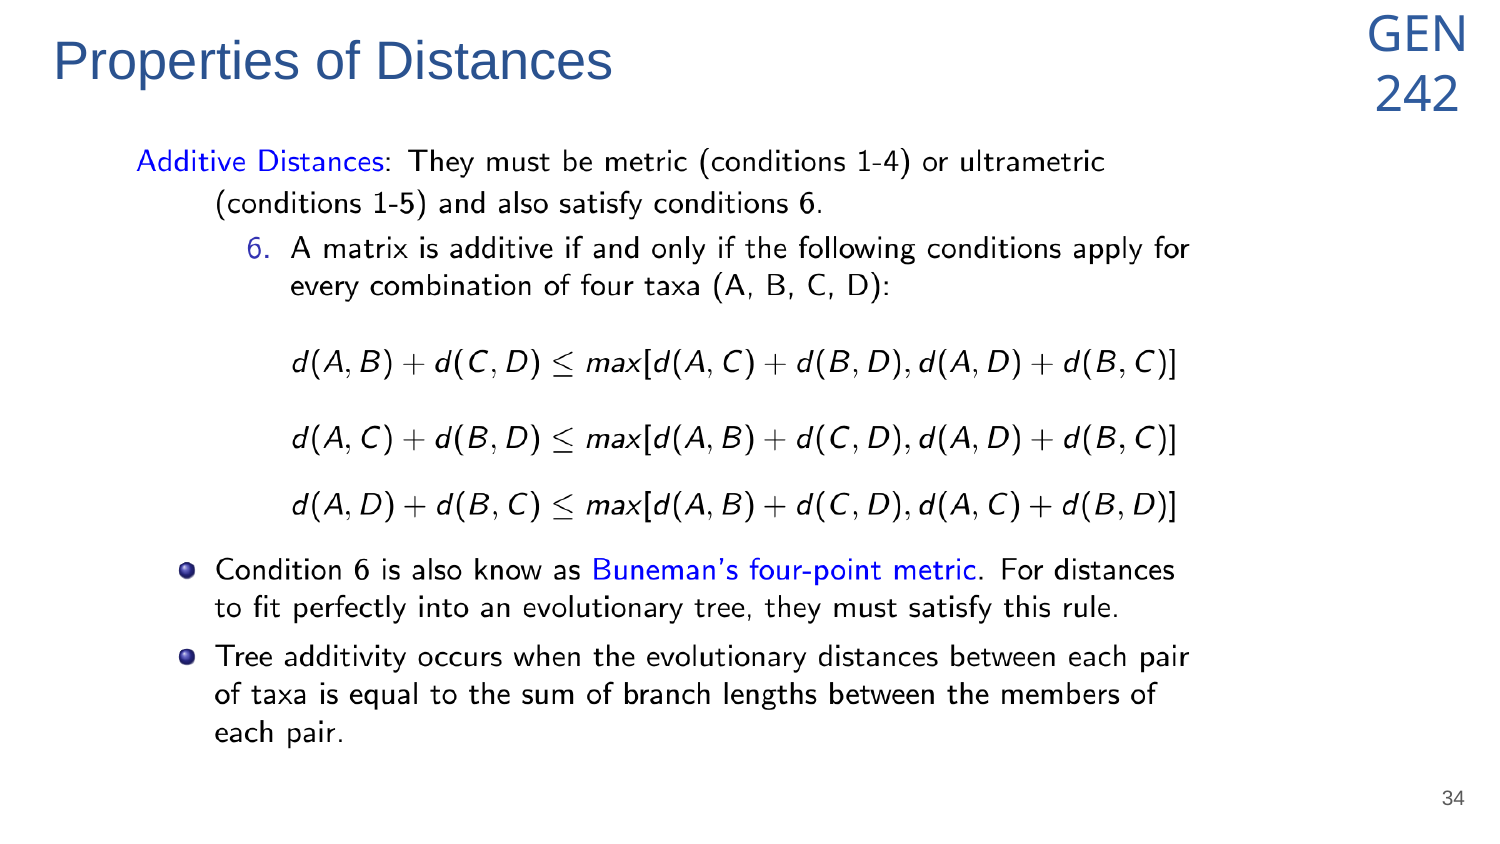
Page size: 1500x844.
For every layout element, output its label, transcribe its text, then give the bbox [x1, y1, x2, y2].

title Properties of Distances [38, 10, 1437, 105]
picture [118, 128, 1228, 771]
slide_number ‹#› [1389, 764, 1480, 830]
